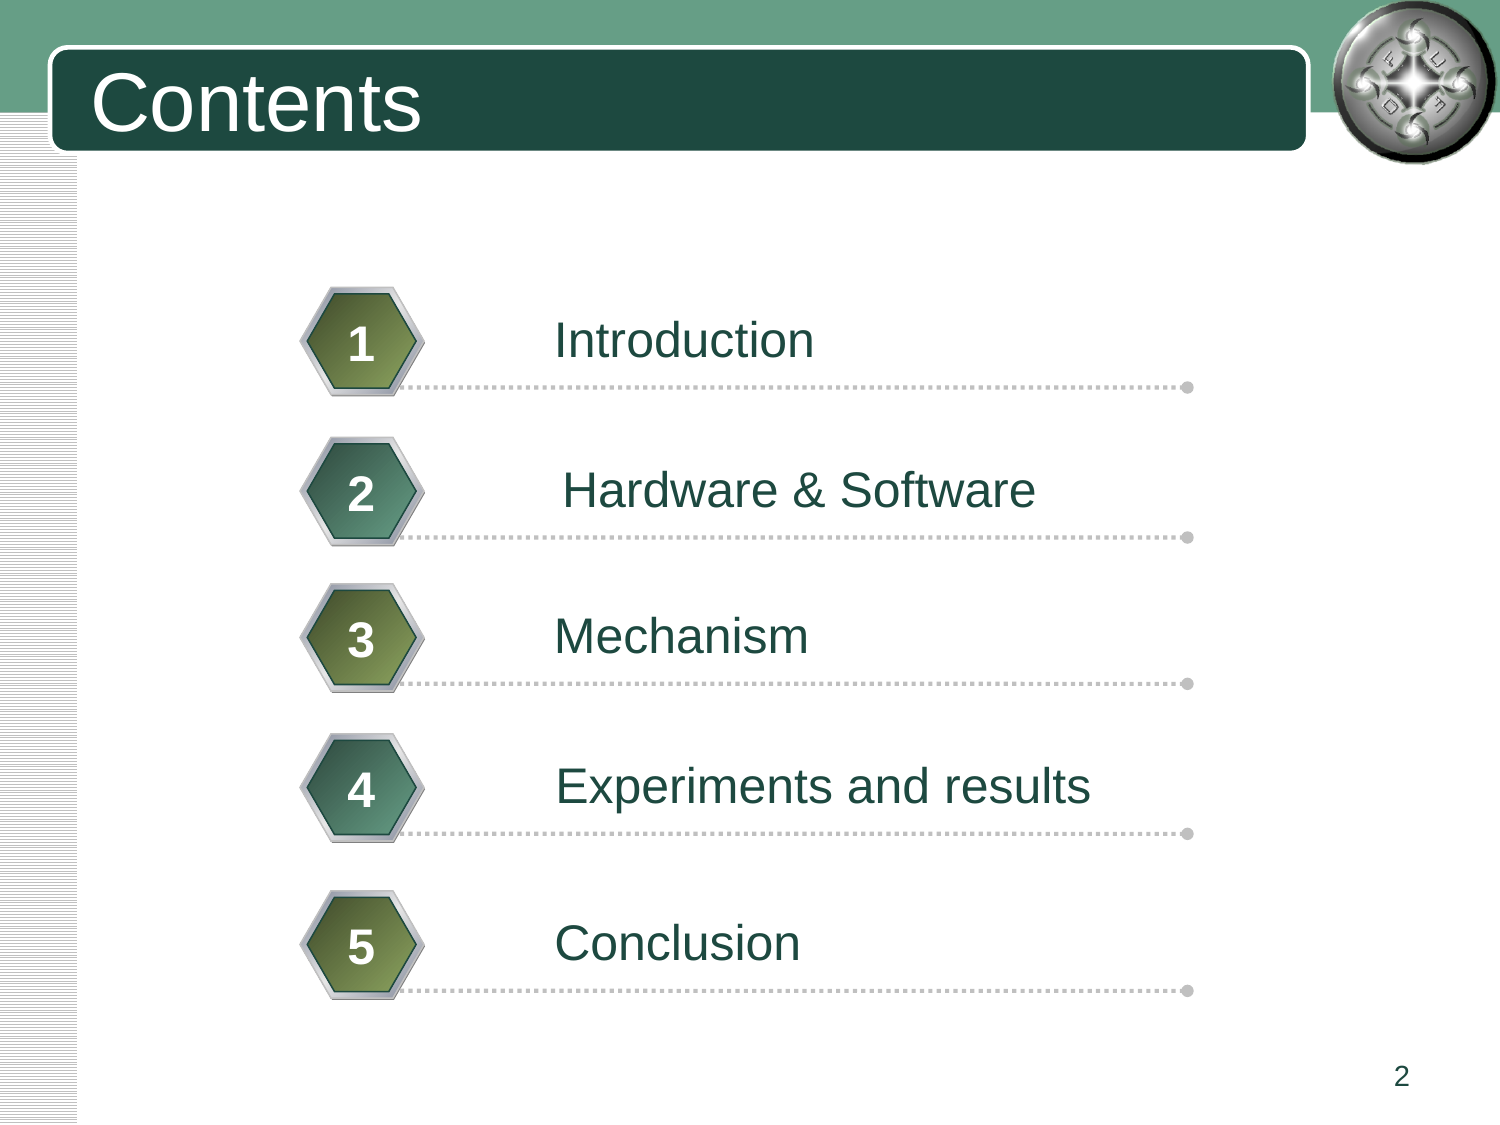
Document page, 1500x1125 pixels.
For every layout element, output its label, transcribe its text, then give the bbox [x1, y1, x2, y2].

text_box Introduction [539, 299, 831, 375]
text_box Hardware & Software [547, 449, 1053, 525]
text_box [1179, 381, 1194, 394]
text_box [299, 733, 426, 844]
text_box [1179, 984, 1194, 998]
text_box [299, 437, 426, 547]
title Contents [74, 52, 1288, 145]
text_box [299, 287, 426, 397]
text_box [1179, 827, 1194, 841]
text_box Conclusion [539, 903, 816, 979]
picture [1312, 0, 1500, 201]
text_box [299, 583, 426, 694]
text_box [1179, 677, 1194, 691]
text_box [1179, 531, 1194, 544]
text_box Mechanism [539, 596, 825, 671]
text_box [299, 890, 426, 1001]
slide_number 2 [1074, 1049, 1426, 1103]
text_box Experiments and results [540, 746, 1107, 821]
